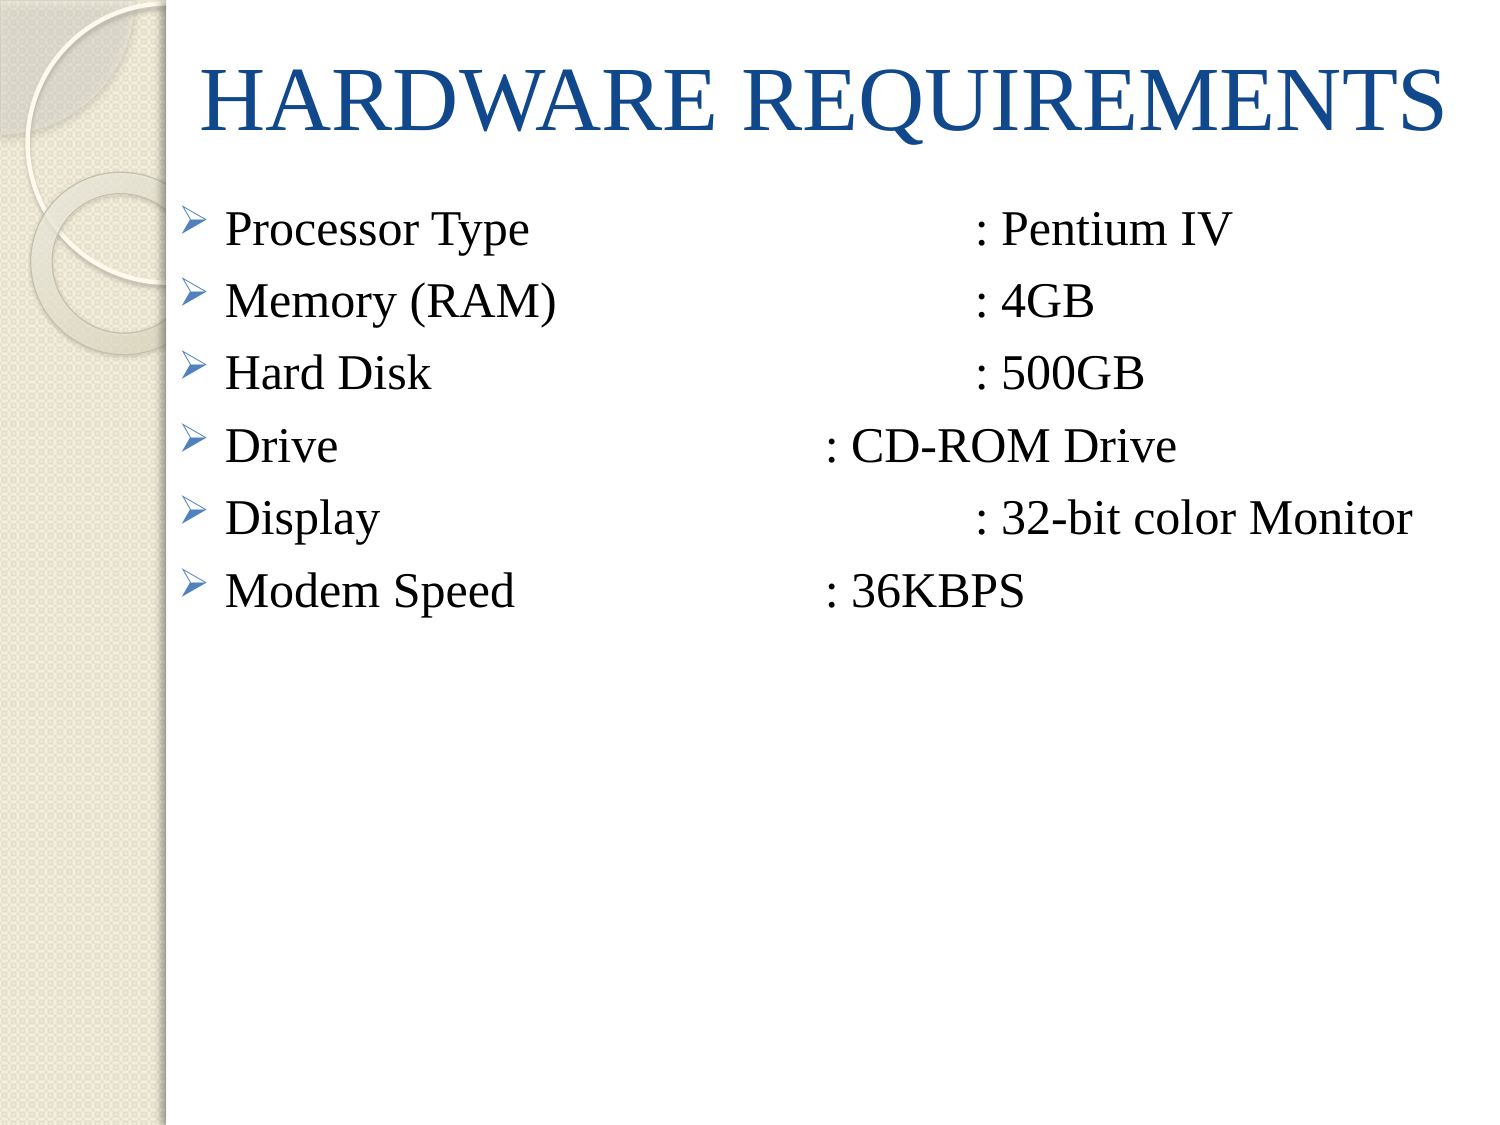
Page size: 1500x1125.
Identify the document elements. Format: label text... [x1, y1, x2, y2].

title HARDWARE REQUIREMENTS [150, 0, 1500, 187]
list Processor Type : Pentium IV Memory (RAM) : 4GB Hard Disk : 500GB Drive : CD-ROM Drive Display : 32-bit color Monitor Modem Speed : 36KBPS [150, 187, 1500, 775]
